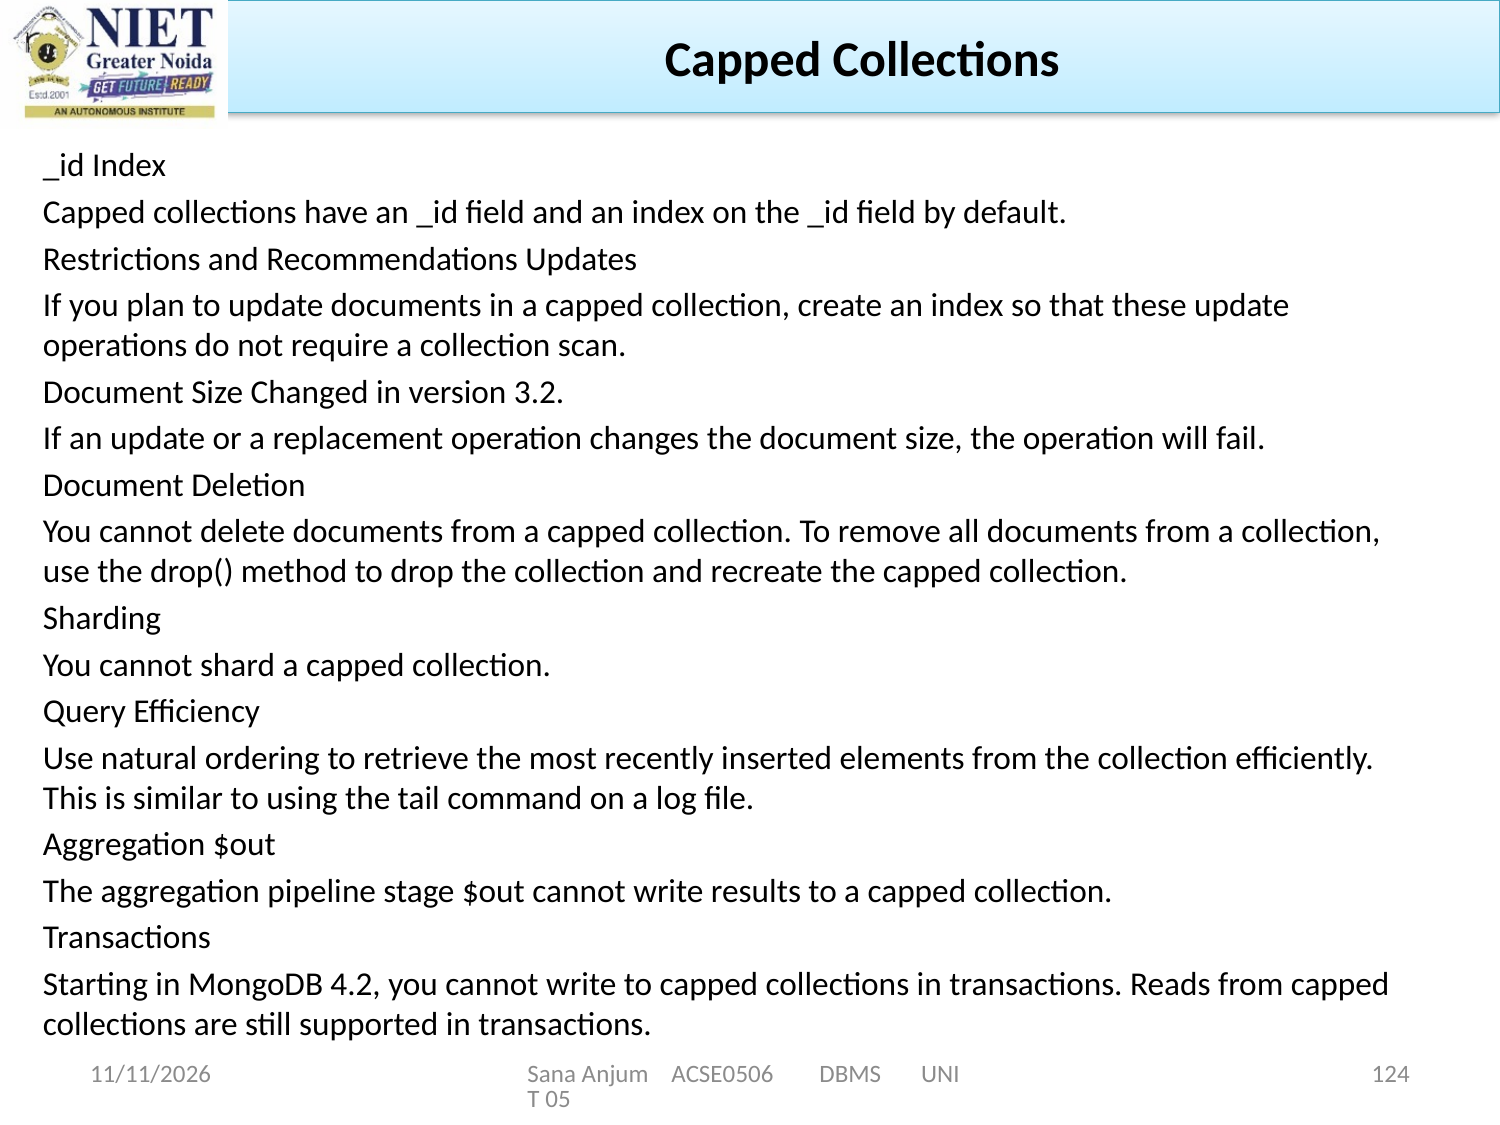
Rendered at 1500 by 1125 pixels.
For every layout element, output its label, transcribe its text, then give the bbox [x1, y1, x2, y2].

list _id Index Capped collections have an _id field and an index on the _id field by default. Restrictions and Recommendations Updates If you plan to update documents in a capped collection, create an index so that these update operations do not require a collection scan. Document Size Changed in version 3.2. If an update or a replacement operation changes the document size, the operation will fail. Document Deletion You cannot delete documents from a capped collection. To remove all documents from a collection, use the drop() method to drop the collection and recreate the capped collection. Sharding You cannot shard a capped collection. Query Efficiency Use natural ordering to retrieve the most recently inserted elements from the collection efficiently. This is similar to using the tail command on a log file. Aggregation $out The aggregation pipeline stage $out cannot write results to a capped collection. Transactions Starting in MongoDB 4.2, you cannot write to capped collections in transactions. Reads from capped collections are still supported in transactions. [27, 136, 1425, 1103]
picture [0, 0, 228, 130]
text_box Capped Collections [231, 0, 1500, 113]
